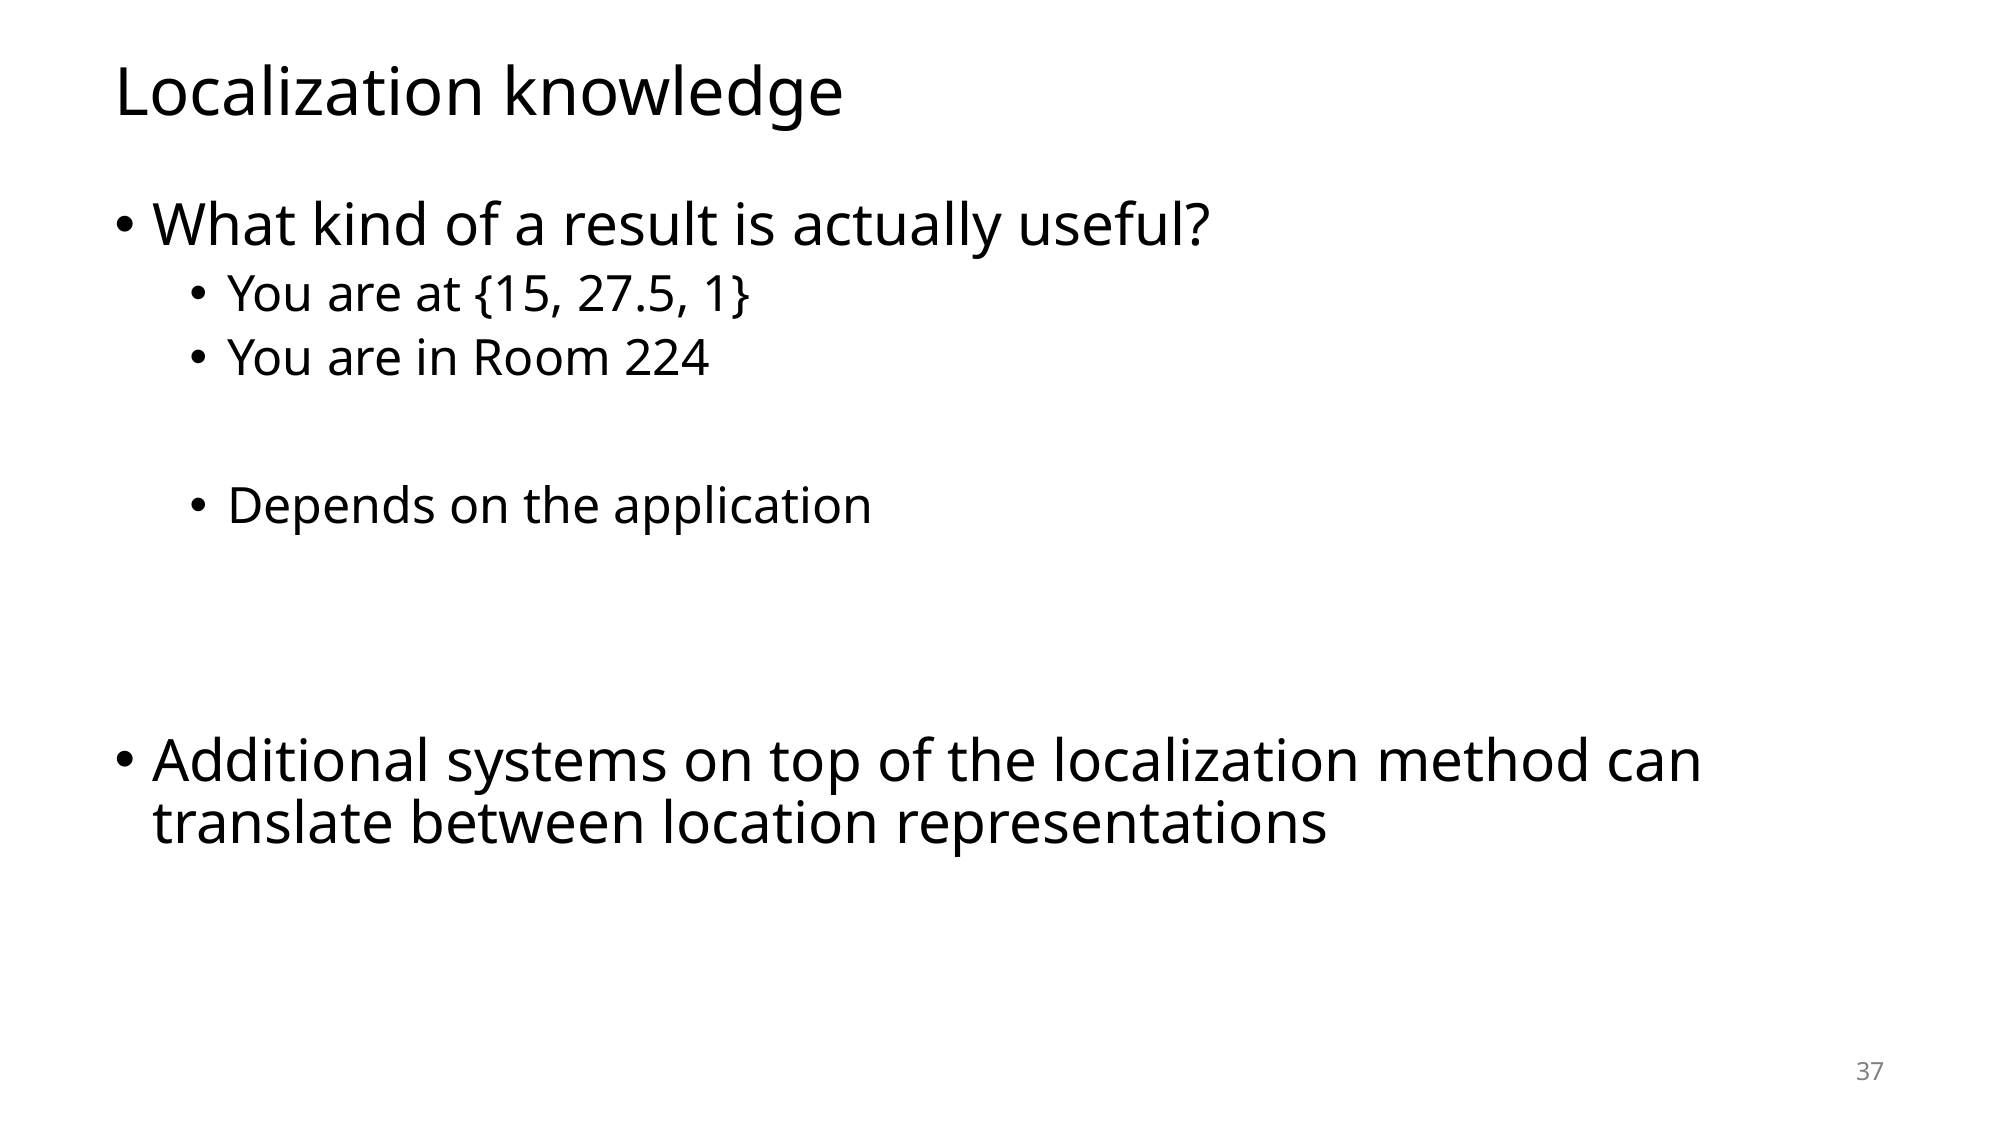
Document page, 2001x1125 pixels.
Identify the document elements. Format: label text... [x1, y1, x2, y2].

slide_number 37 [1749, 1042, 1900, 1103]
list What kind of a result is actually useful? You are at {15, 27.5, 1} You are in Room 224 Depends on the application Additional systems on top of the localization method can translate between location representations [99, 187, 1900, 1013]
title Localization knowledge [99, 37, 1900, 150]
